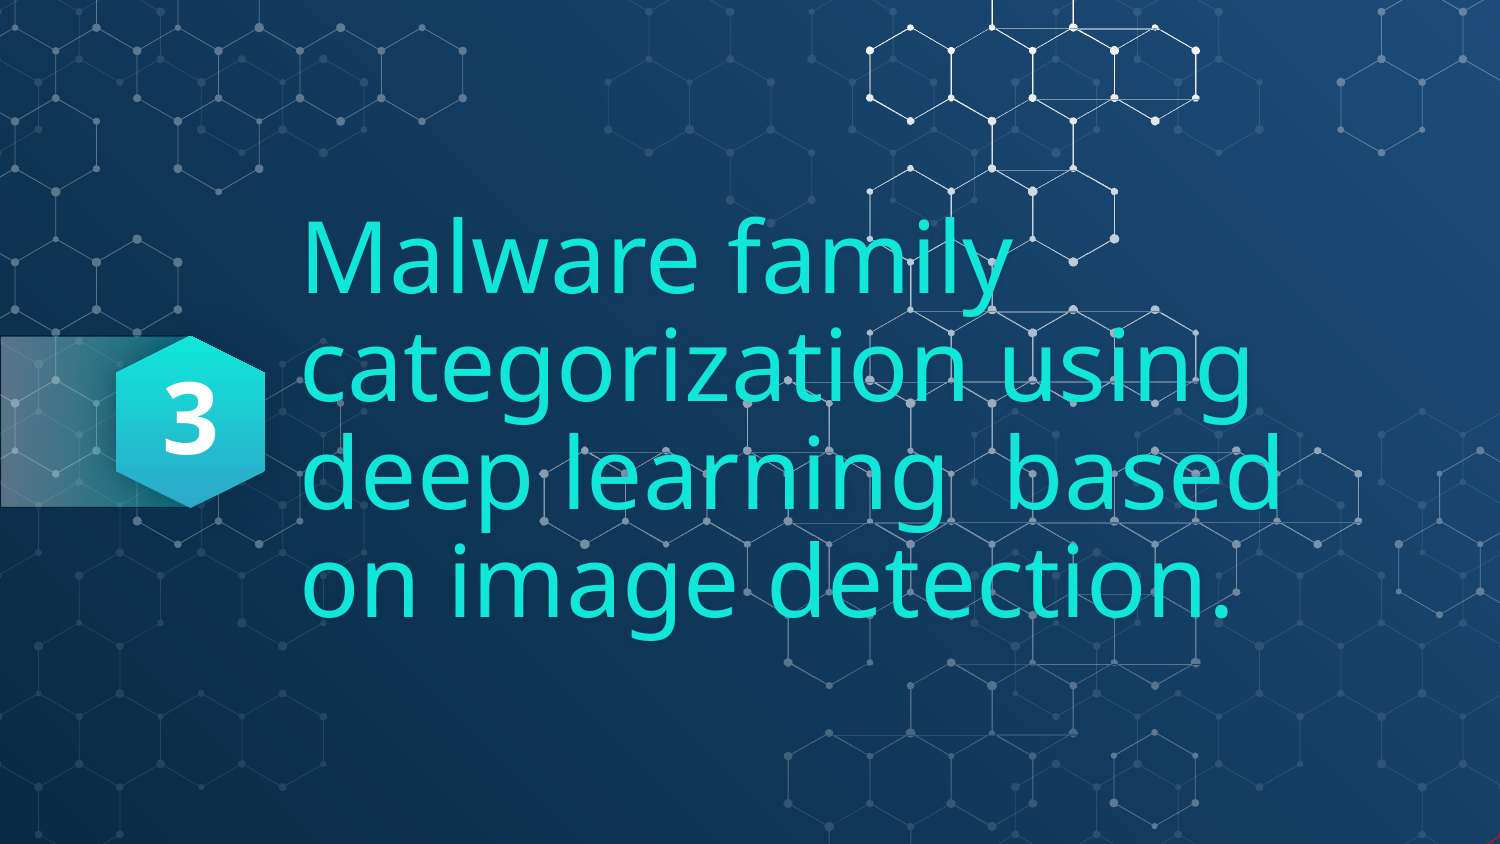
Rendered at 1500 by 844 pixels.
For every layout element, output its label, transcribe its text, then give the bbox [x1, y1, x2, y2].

title Malware family categorization using deep learning based on image detection. [299, 200, 1388, 639]
text_box 3 [116, 335, 266, 509]
